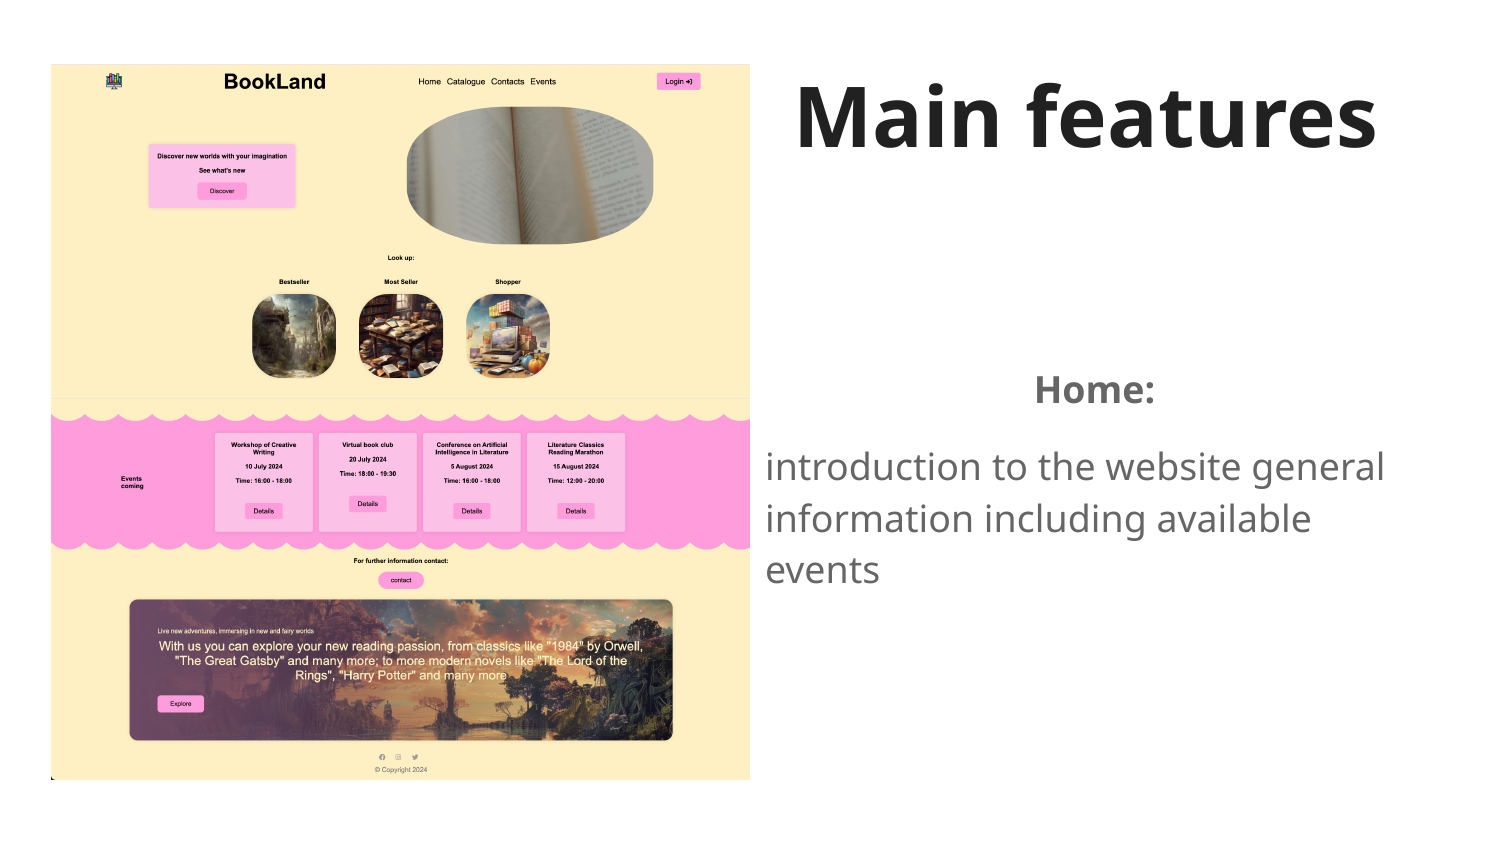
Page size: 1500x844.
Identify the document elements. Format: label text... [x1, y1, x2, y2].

list Home: introduction to the website general information including available events [755, 201, 1449, 750]
picture [50, 64, 751, 780]
title Main features [722, 48, 1449, 180]
